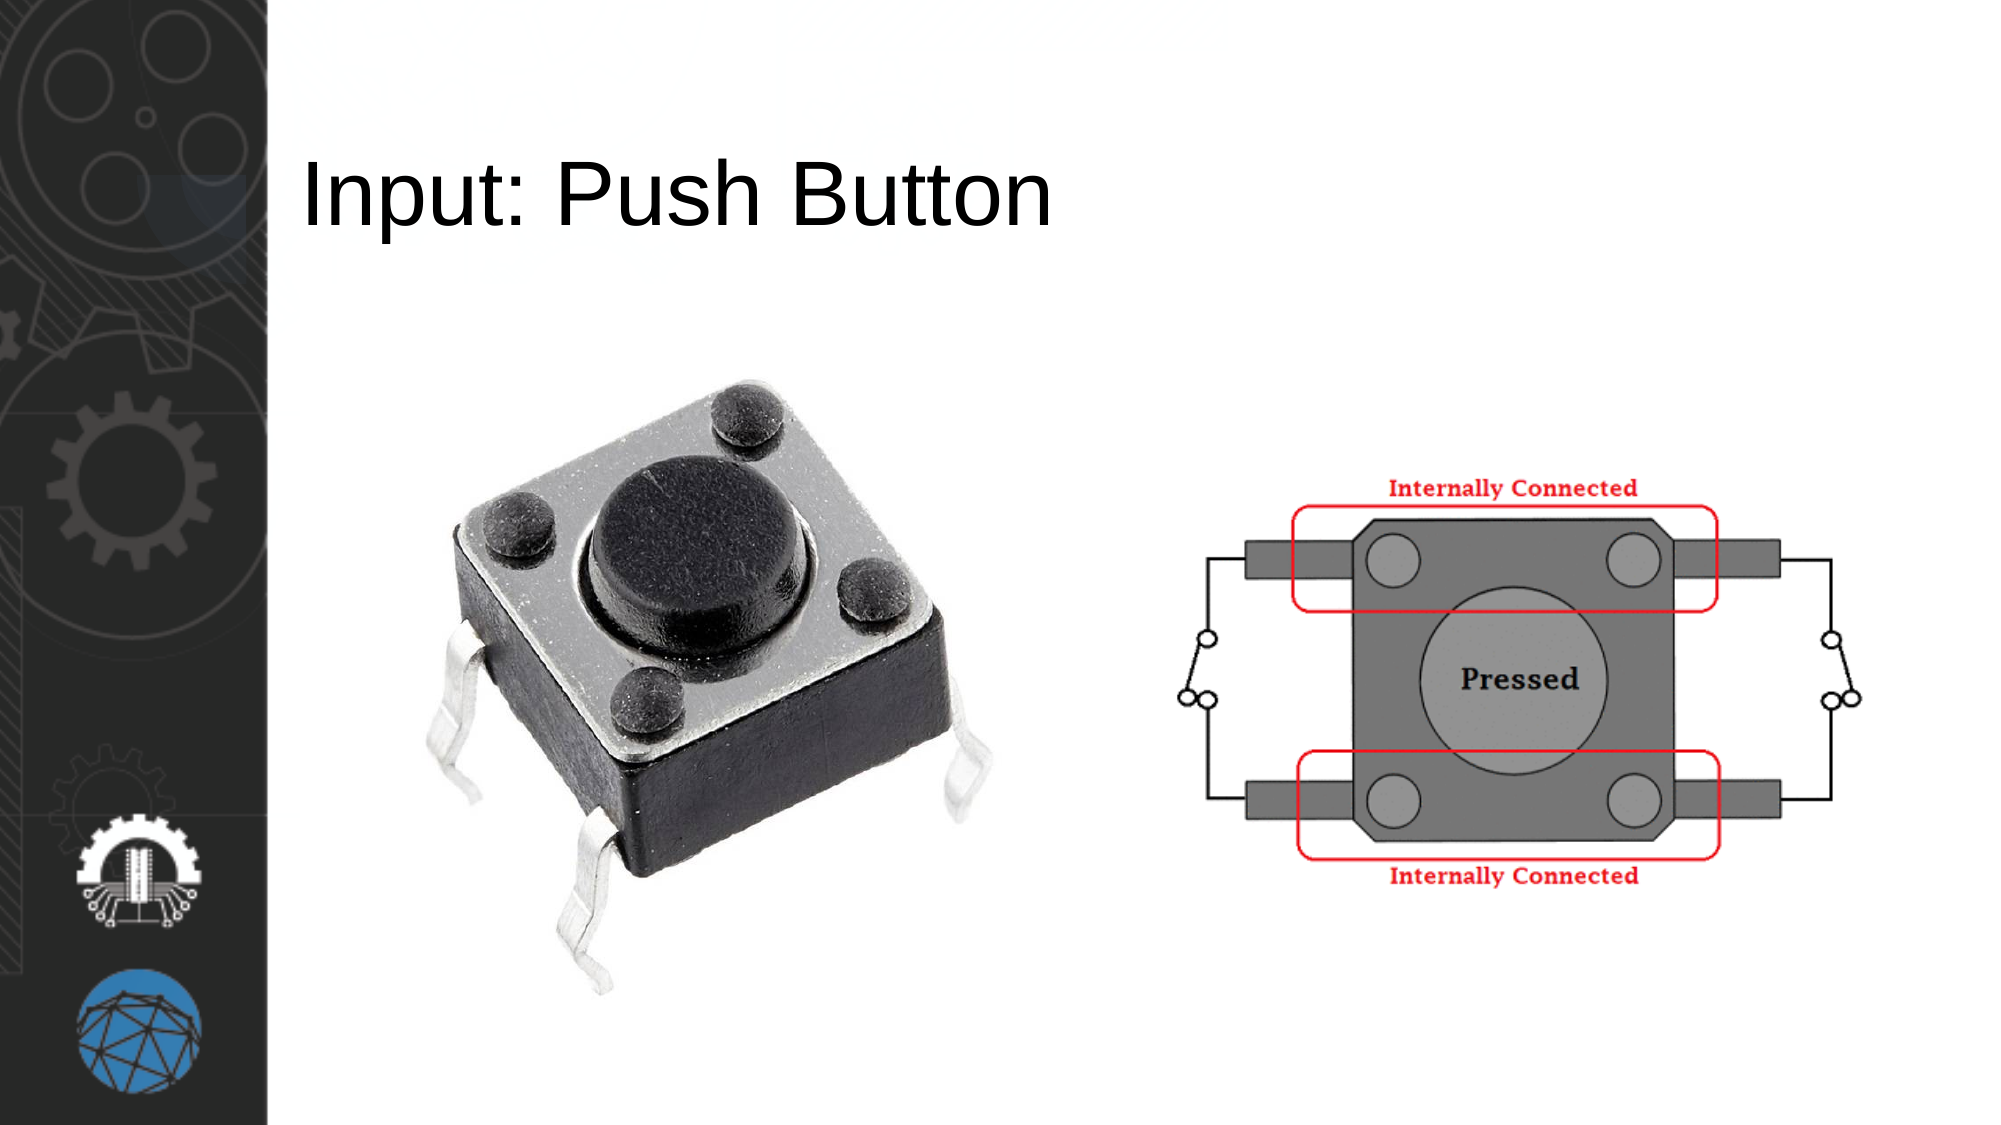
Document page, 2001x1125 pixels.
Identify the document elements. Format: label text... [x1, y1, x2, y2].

title Input: Push Button [285, 130, 1823, 350]
picture [0, 0, 2001, 1125]
